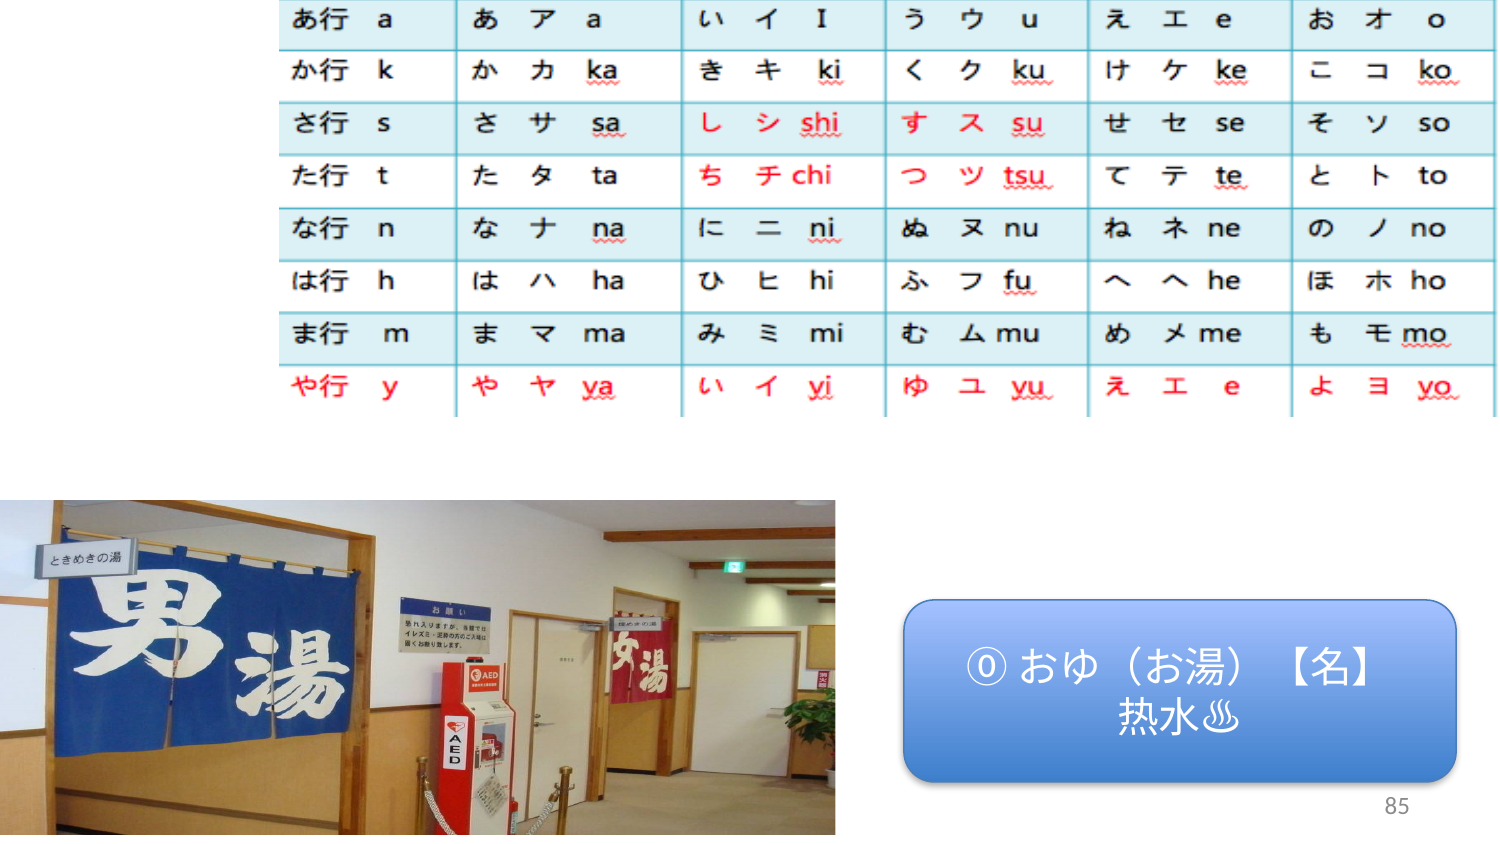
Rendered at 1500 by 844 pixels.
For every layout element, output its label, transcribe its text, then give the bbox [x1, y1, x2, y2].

slide_number 85 [1074, 782, 1425, 827]
picture [0, 500, 836, 836]
text_box ⓪おゆ（お湯）【名】 热水♨️ [903, 599, 1457, 783]
picture [278, 0, 1500, 417]
